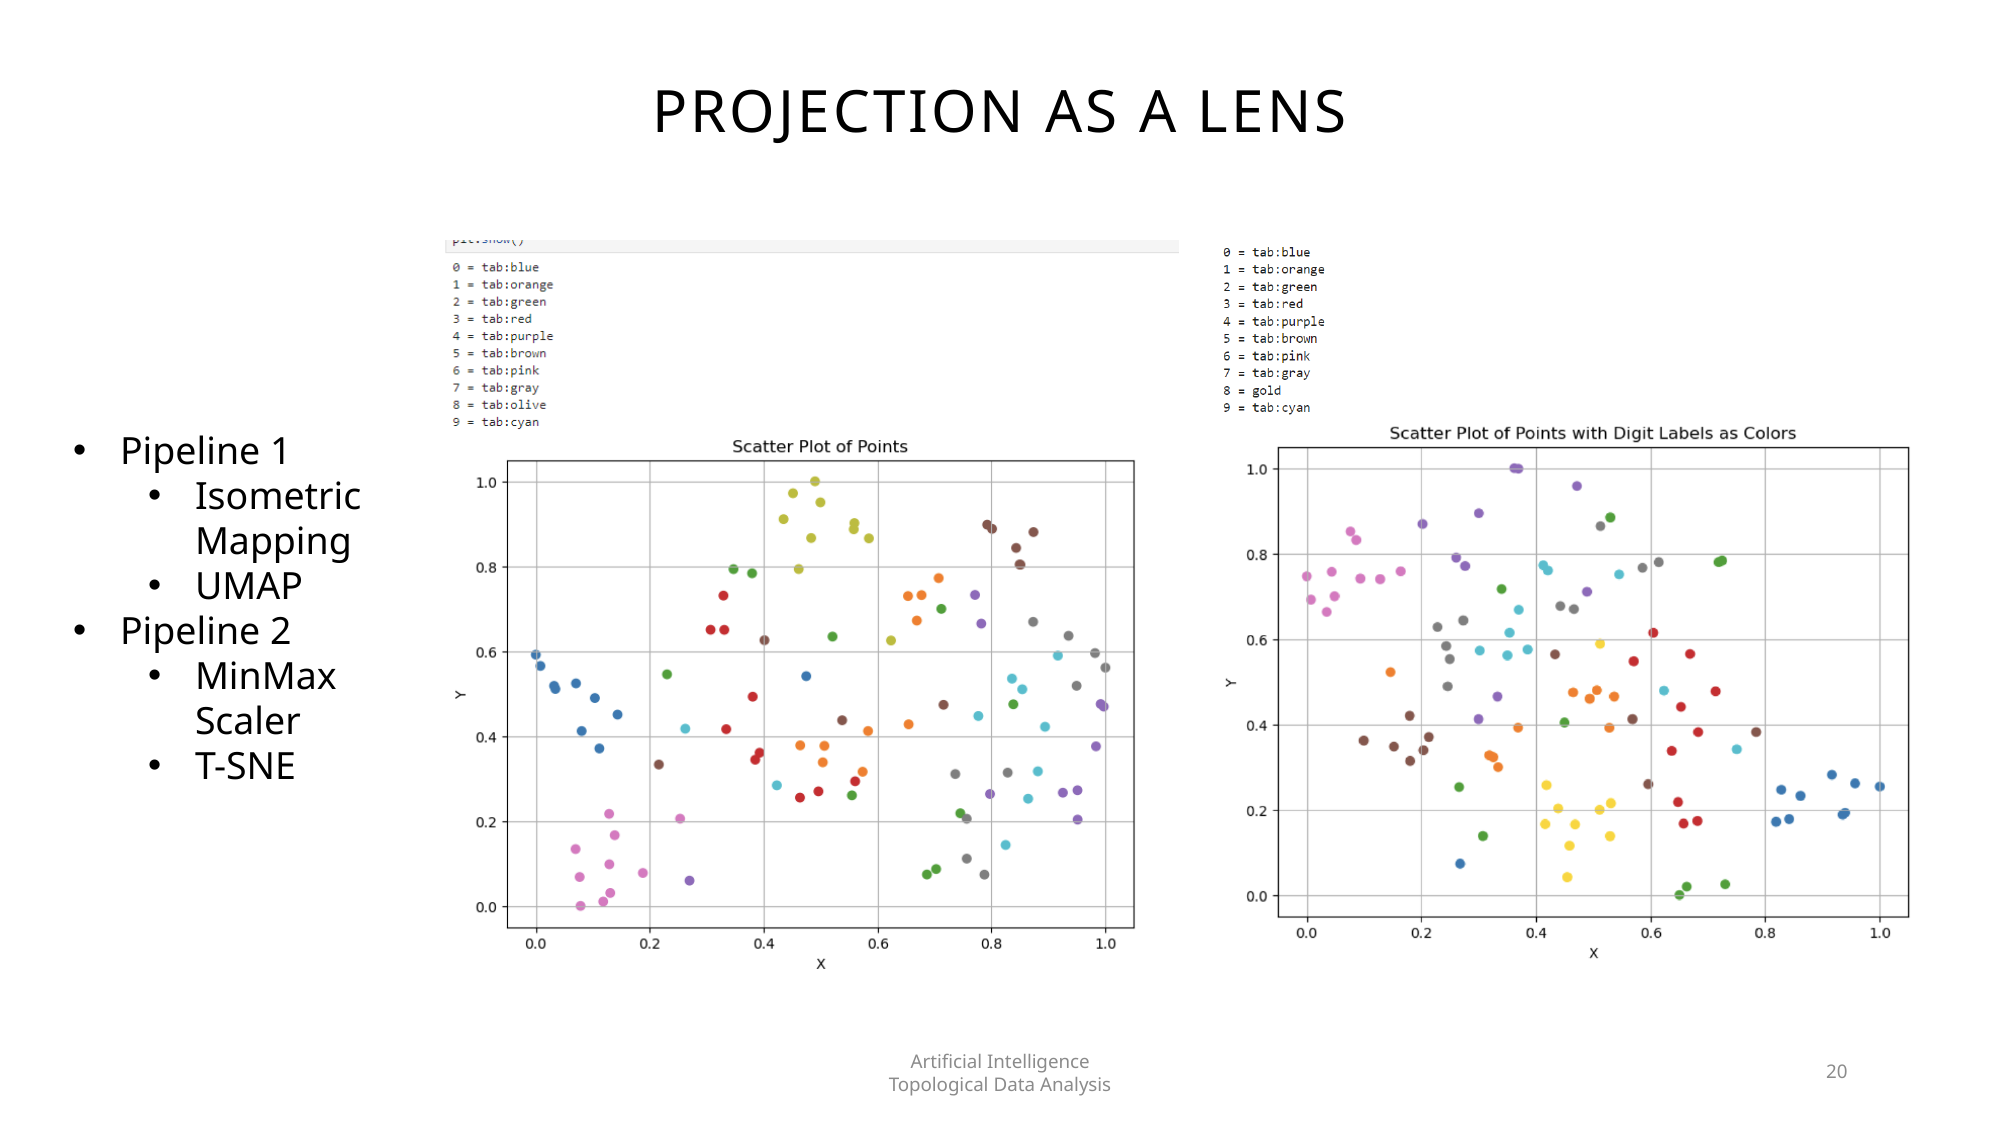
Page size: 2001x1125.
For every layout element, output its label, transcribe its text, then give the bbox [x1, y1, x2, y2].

text_box Pipeline 1 Isometric Mapping UMAP Pipeline 2 MinMax Scaler T-SNE [58, 420, 378, 795]
slide_number 20 [1412, 1042, 1863, 1103]
title Projection as a Lens [137, 51, 1863, 177]
picture [413, 240, 1179, 979]
footer Artificial Intelligence Topological Data Analysis [662, 1042, 1338, 1103]
picture [1214, 240, 1924, 979]
